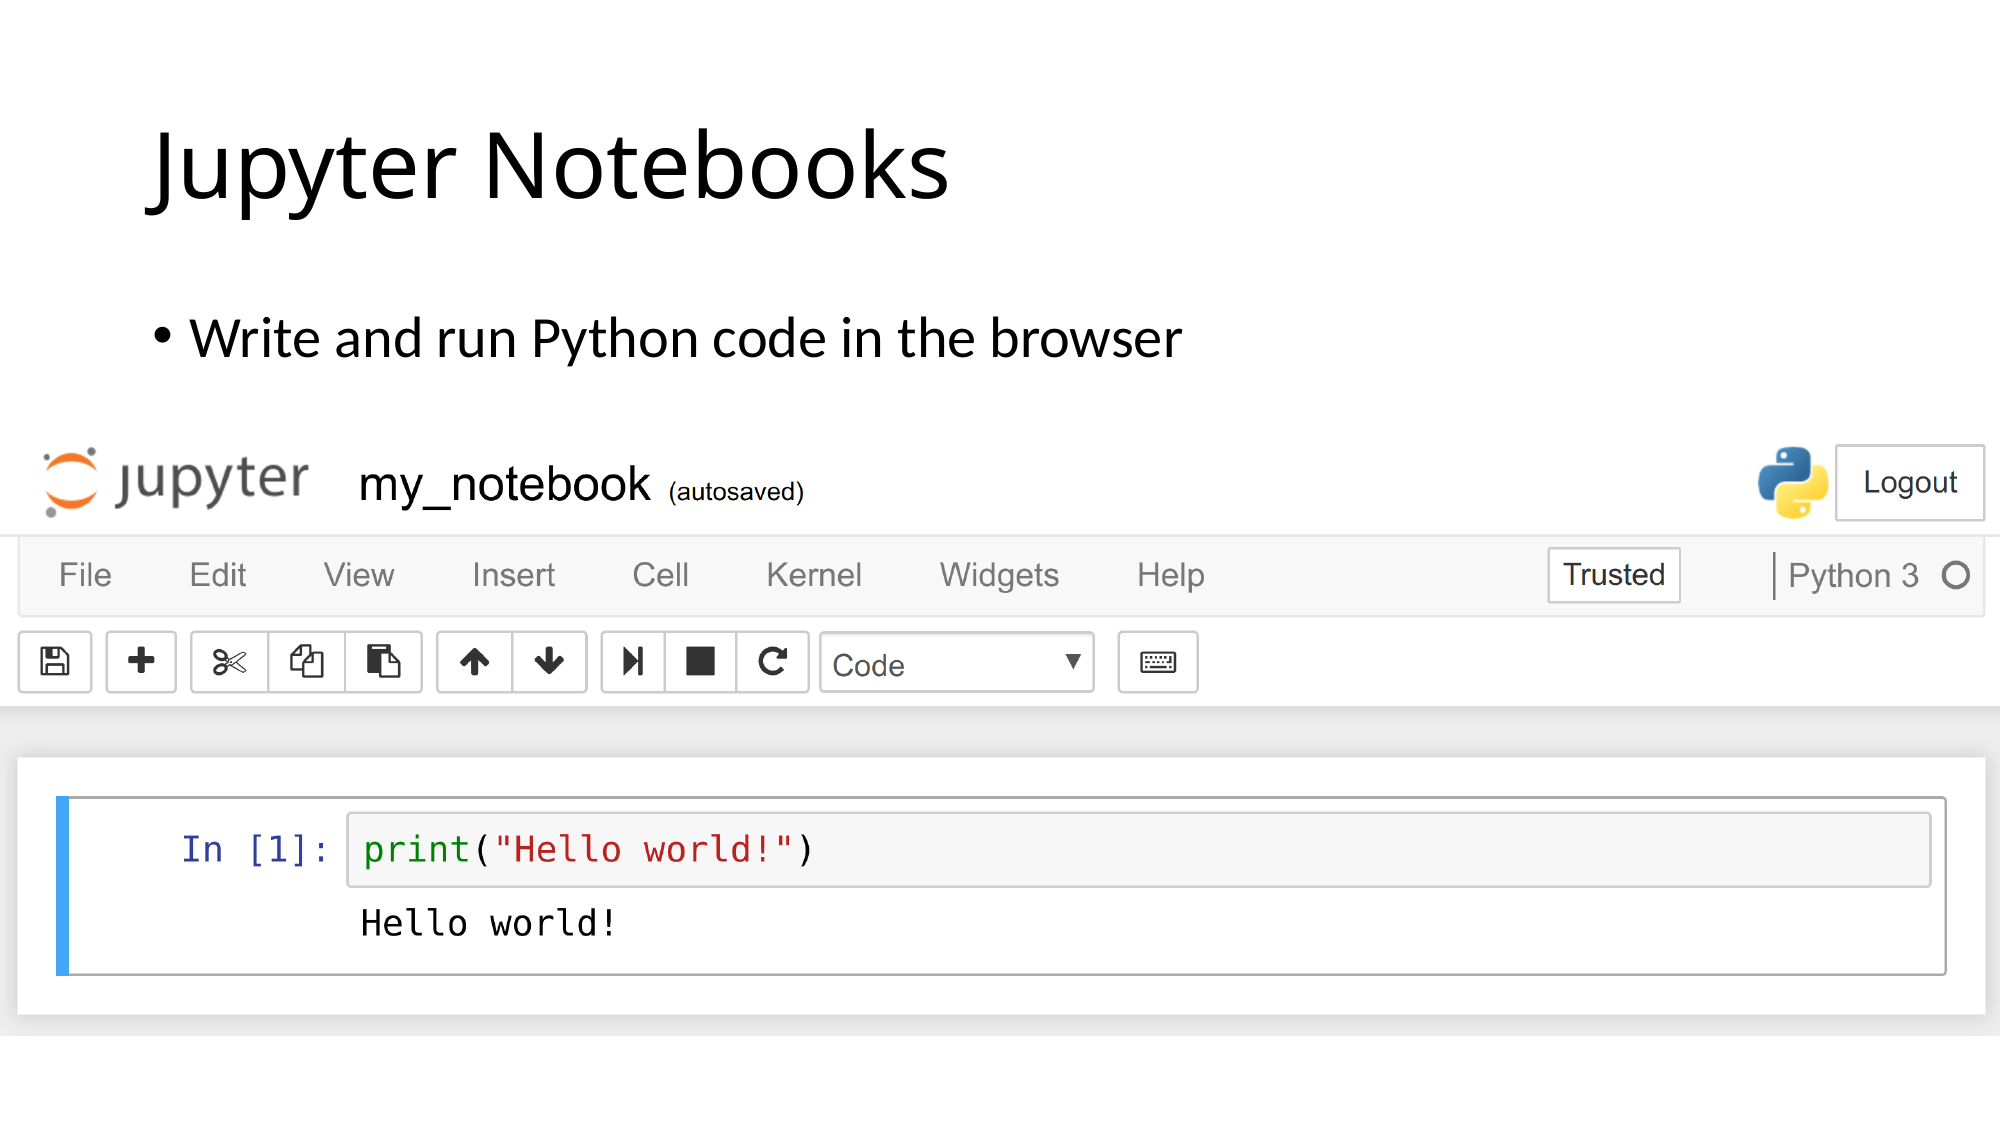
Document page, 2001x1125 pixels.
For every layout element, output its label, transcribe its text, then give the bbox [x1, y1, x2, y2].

list Write and run Python code in the browser [137, 299, 1863, 435]
picture [0, 435, 2000, 1036]
title Jupyter Notebooks [137, 59, 1863, 278]
